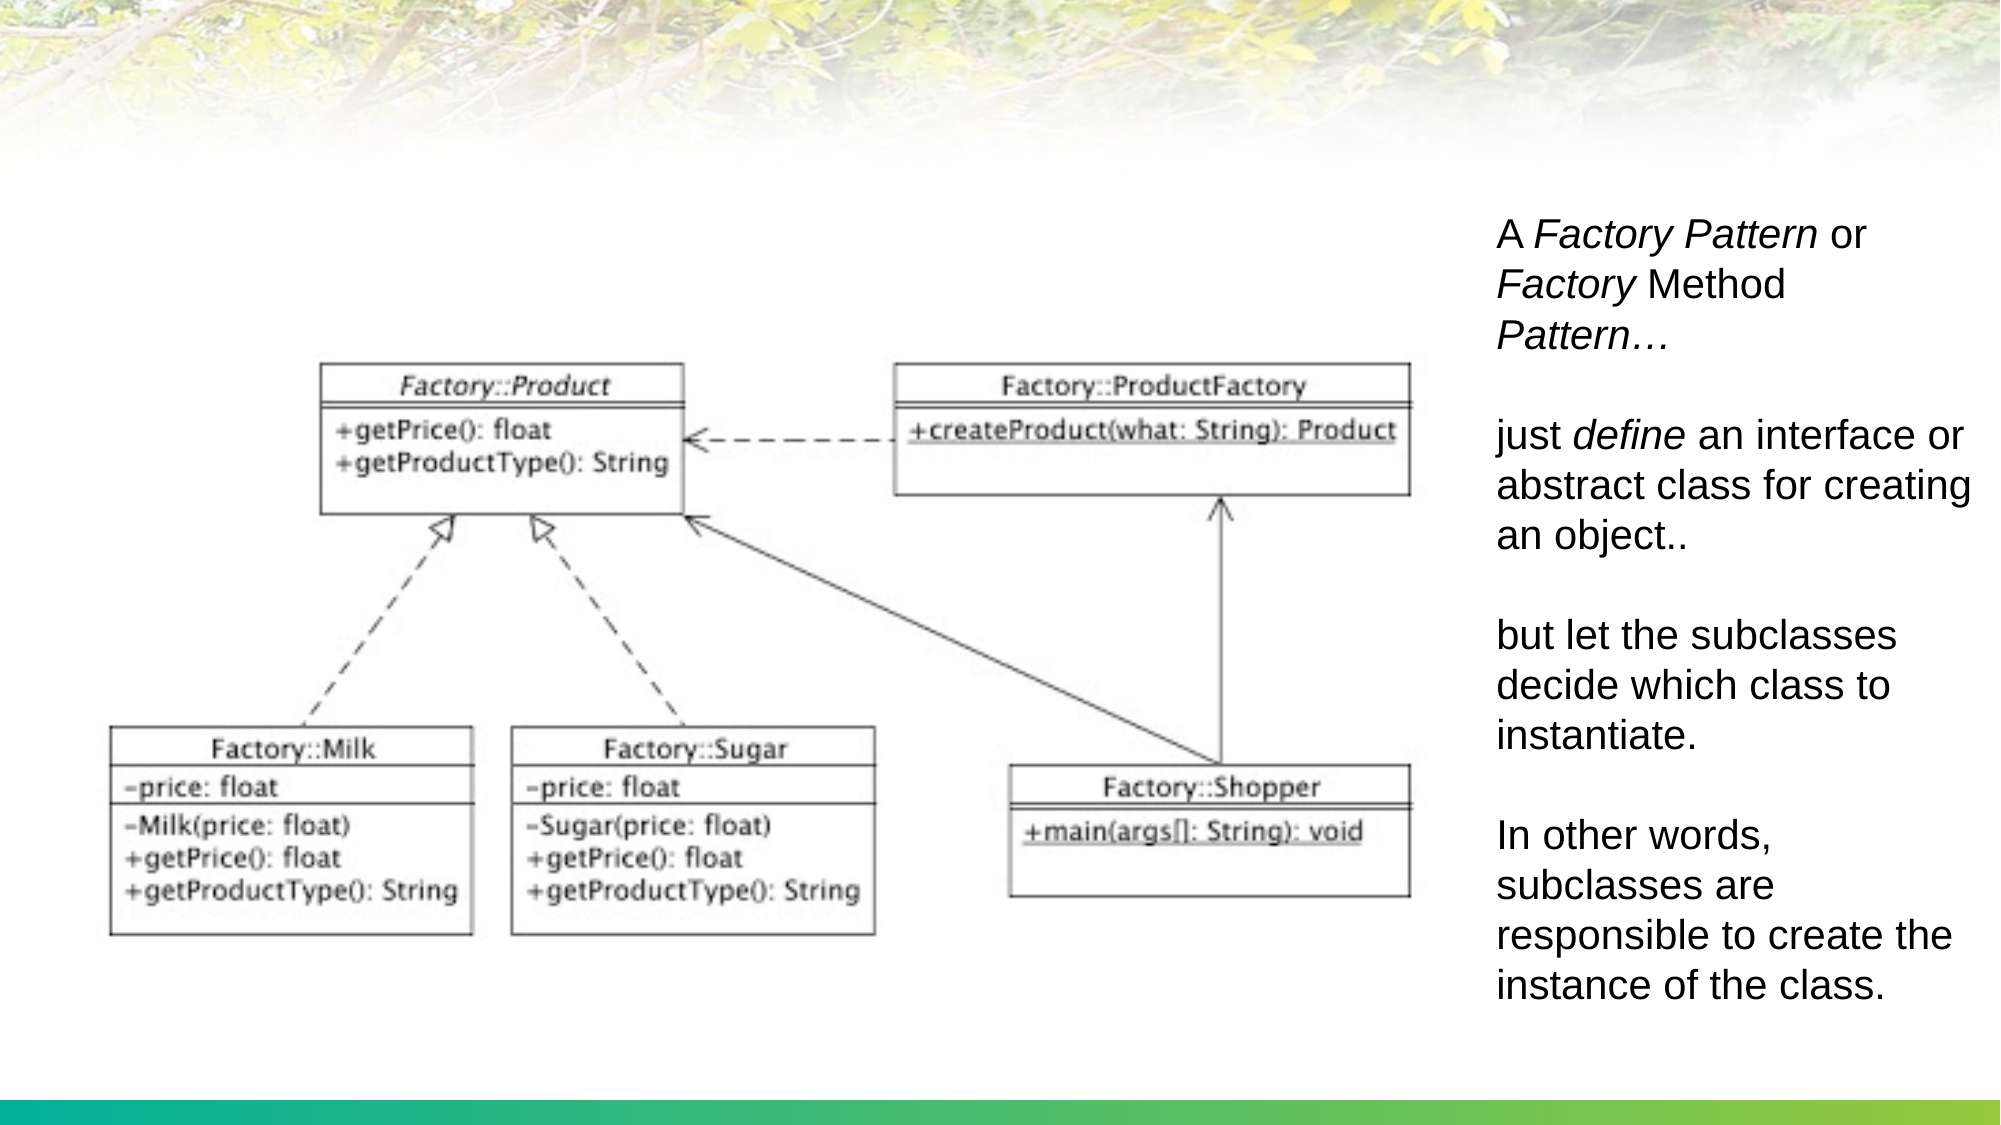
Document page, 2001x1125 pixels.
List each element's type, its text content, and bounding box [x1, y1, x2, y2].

picture [0, 0, 2000, 182]
picture [52, 287, 1451, 976]
text_box A Factory Pattern or Factory Method Pattern… just define an interface or abstract class for creating an object.. but let the subclasses decide which class to instantiate. In other words, subclasses are responsible to create the instance of the class. [1481, 199, 1988, 1015]
